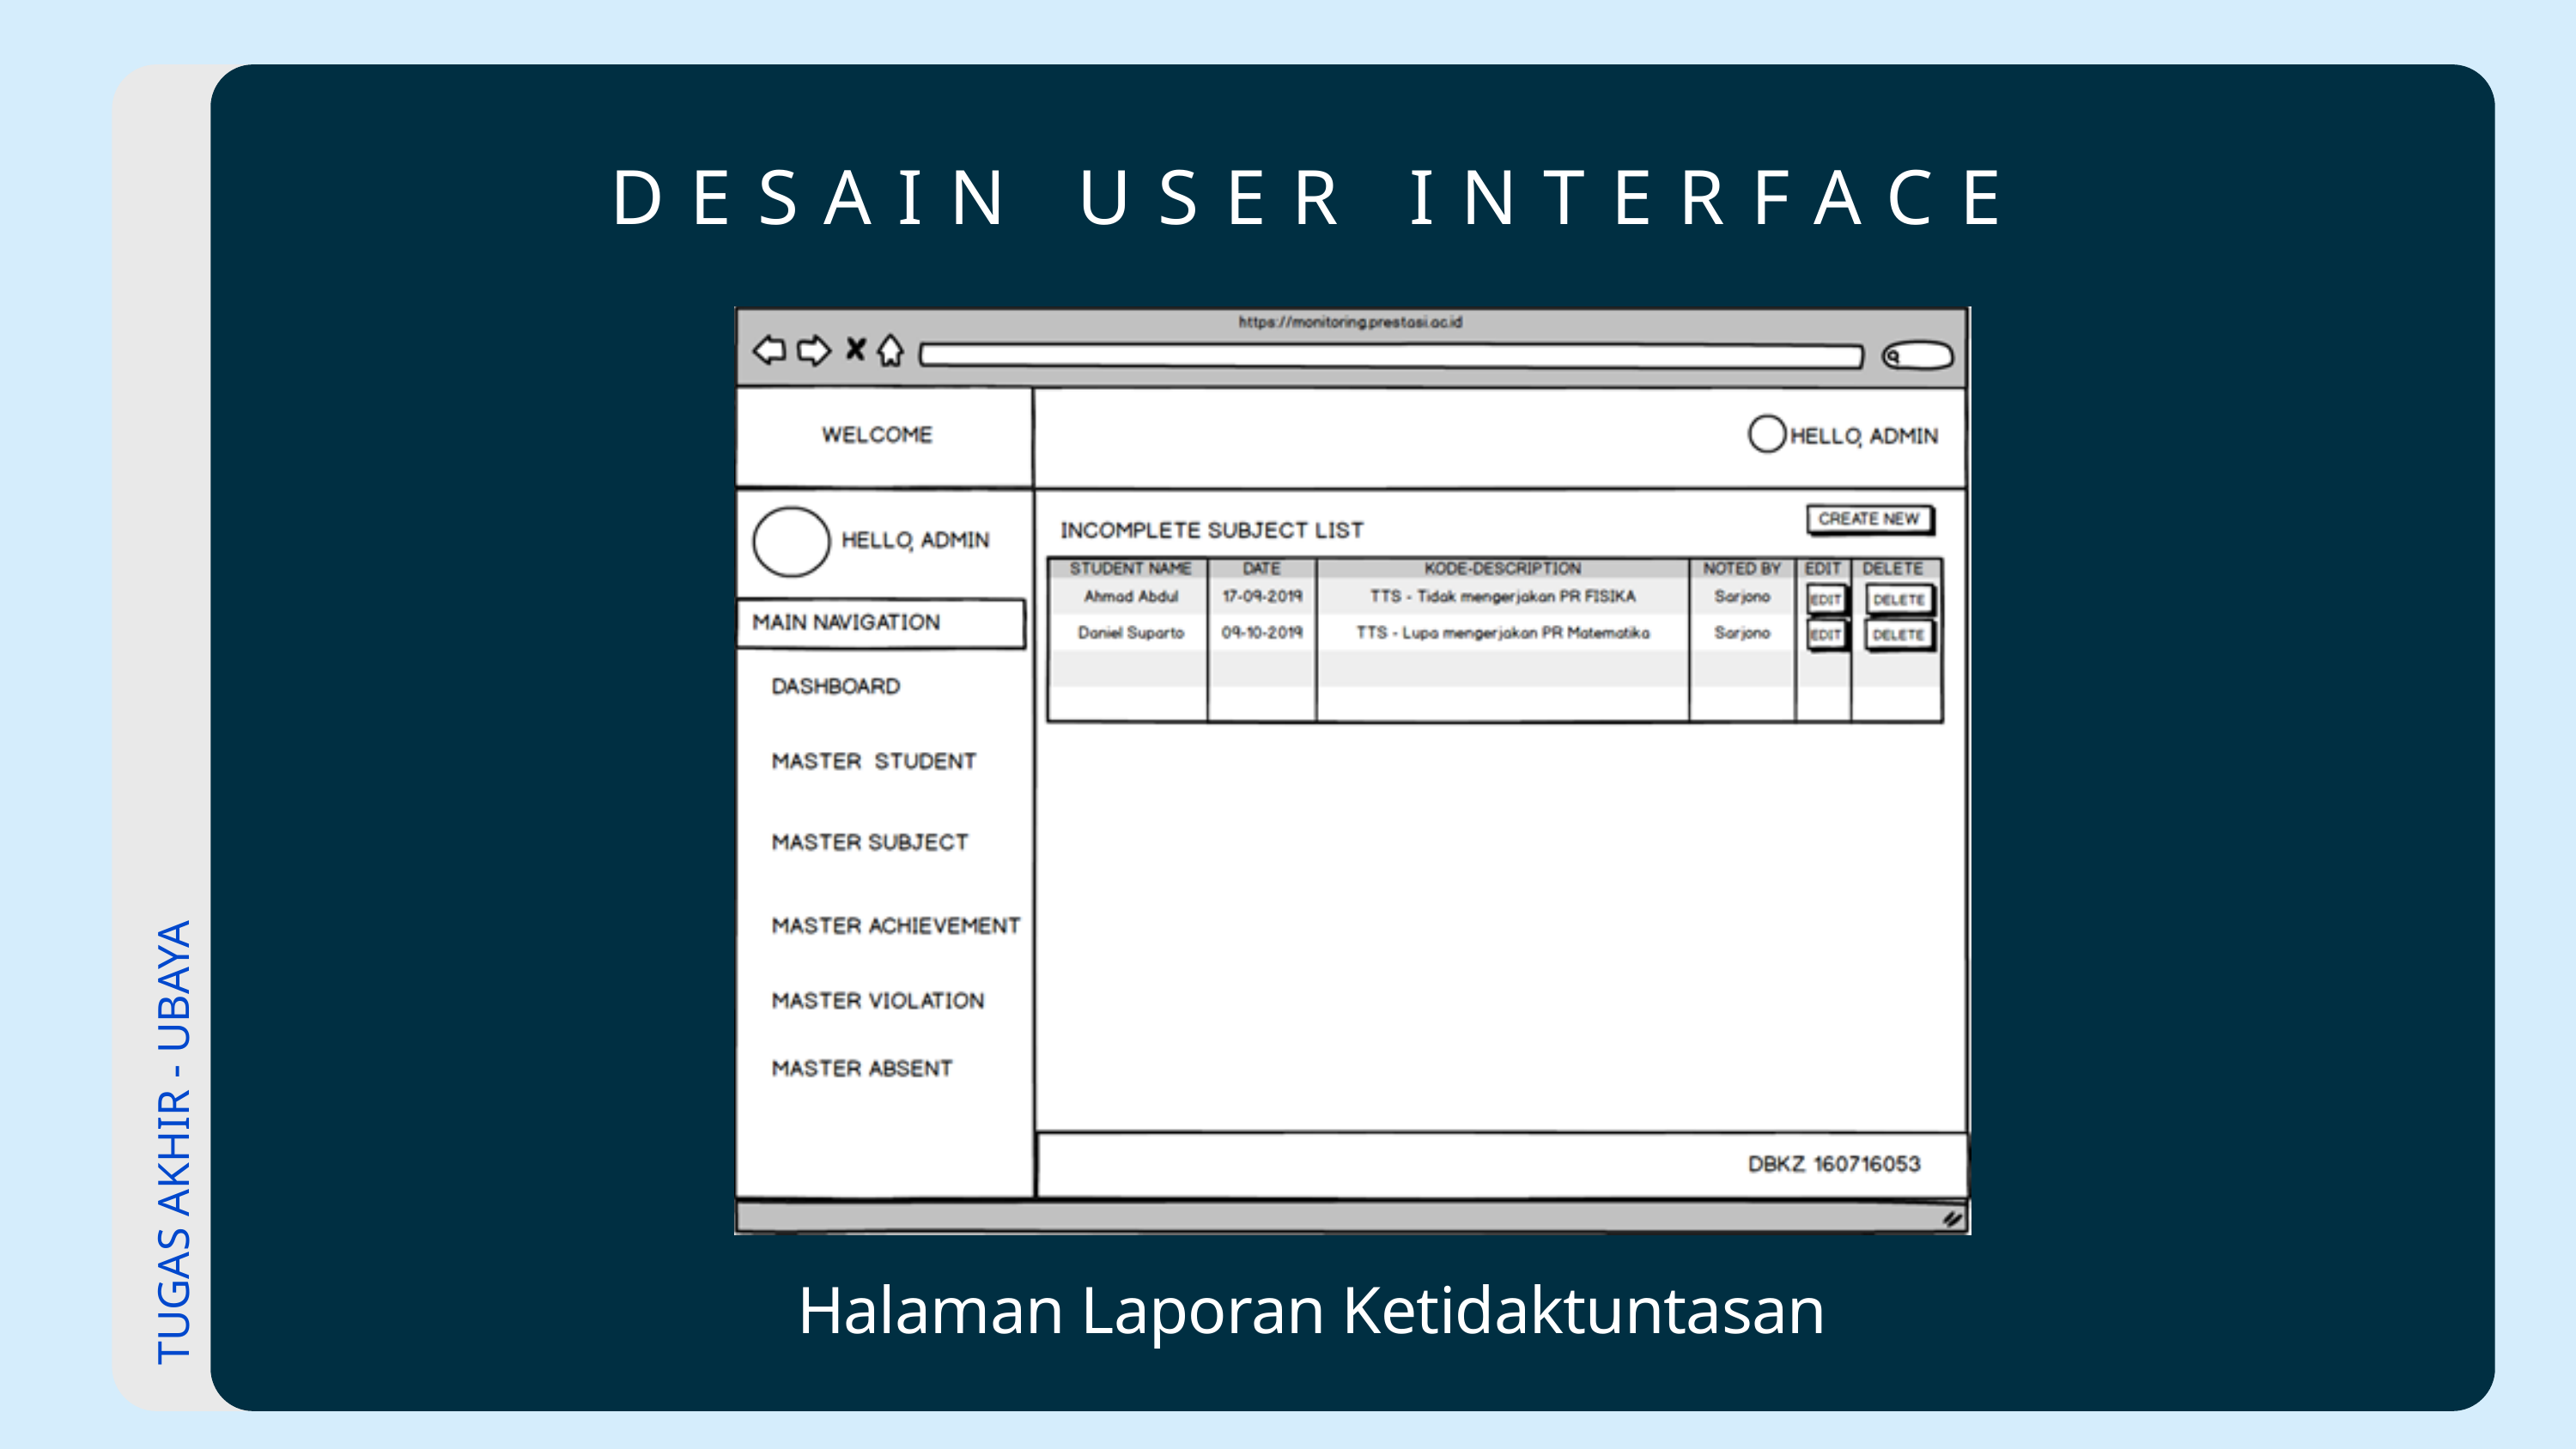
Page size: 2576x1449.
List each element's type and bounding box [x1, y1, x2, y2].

text_box [210, 64, 2495, 1412]
text_box [112, 64, 207, 1412]
picture [735, 307, 1971, 1234]
